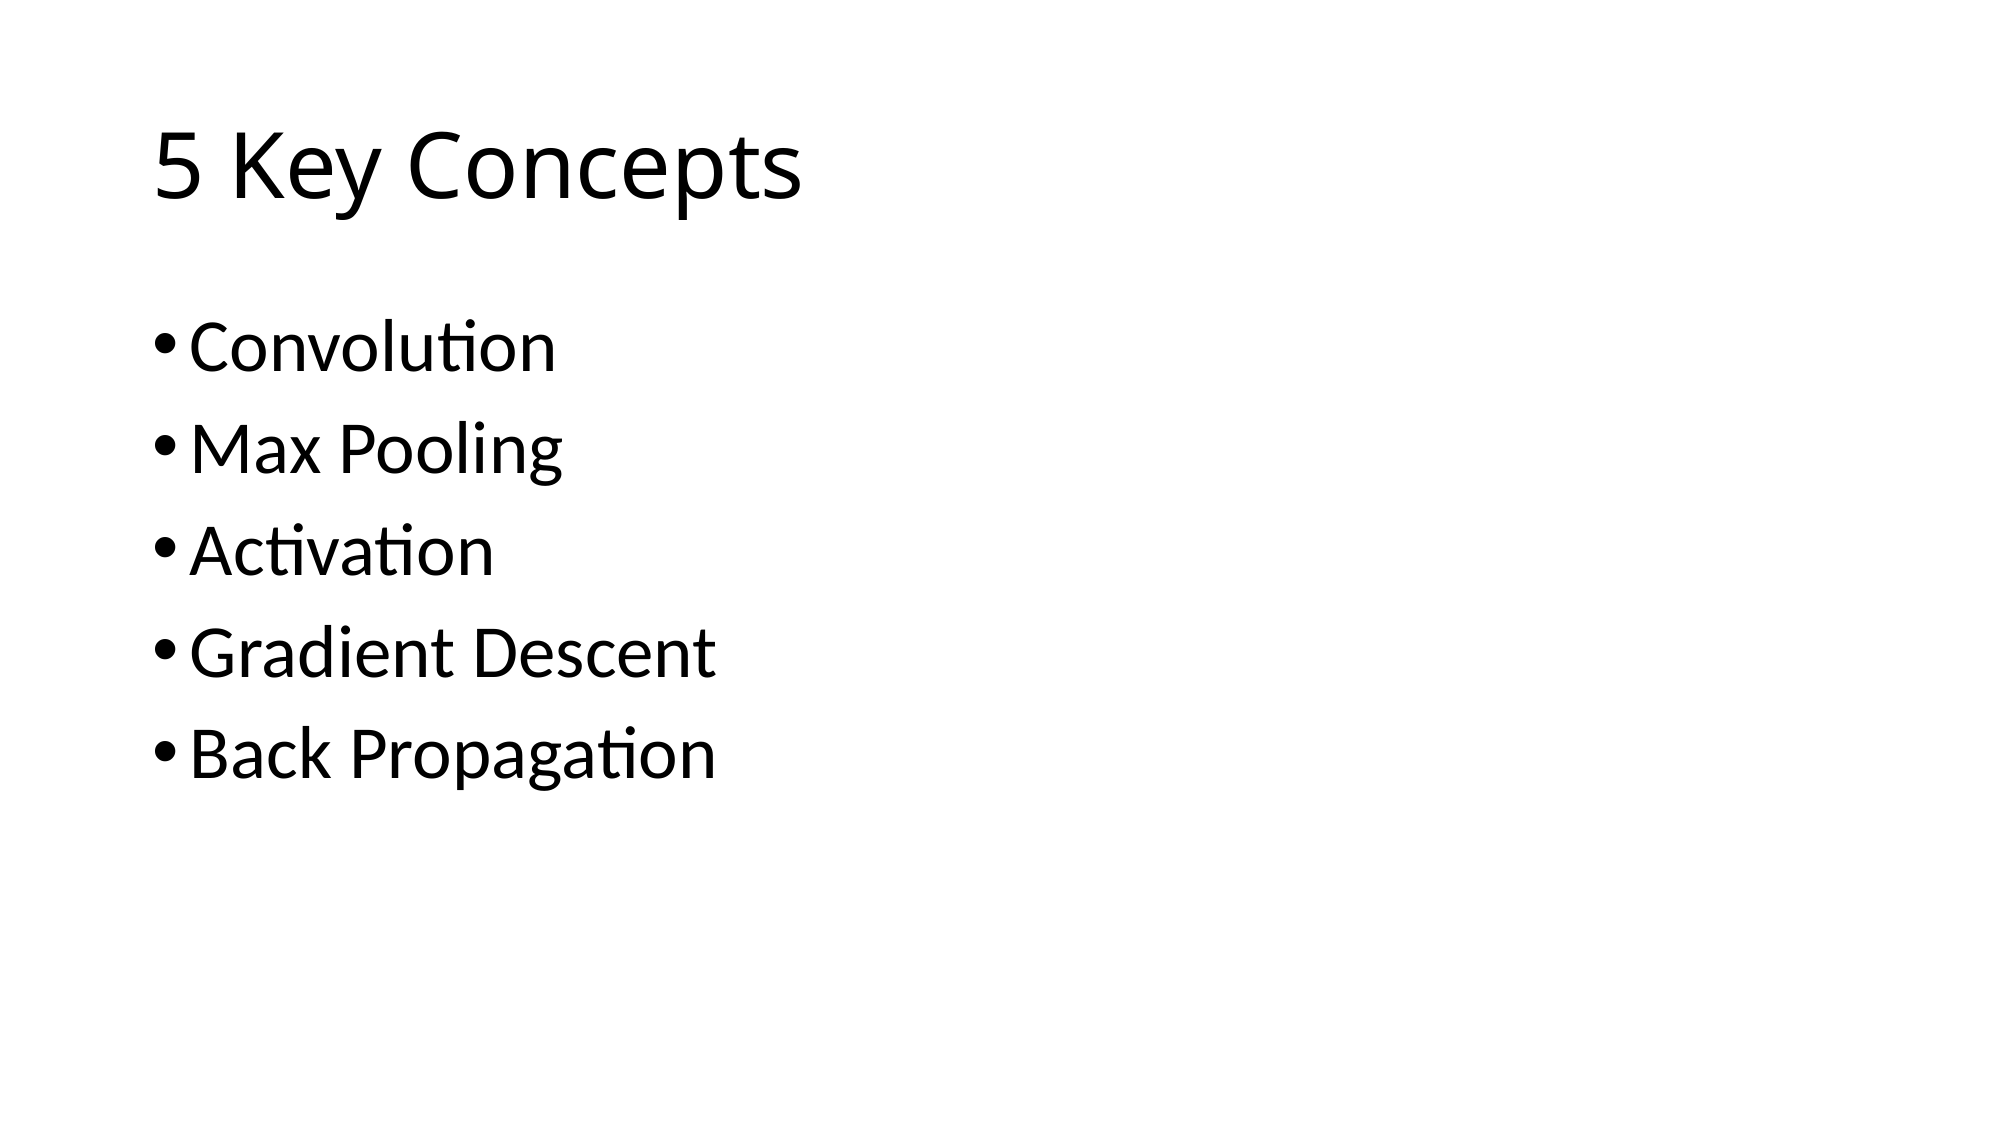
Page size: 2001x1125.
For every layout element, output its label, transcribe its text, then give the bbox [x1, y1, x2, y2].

list Convolution Max Pooling Activation Gradient Descent Back Propagation [137, 299, 1863, 1014]
title 5 Key Concepts [137, 59, 1863, 278]
